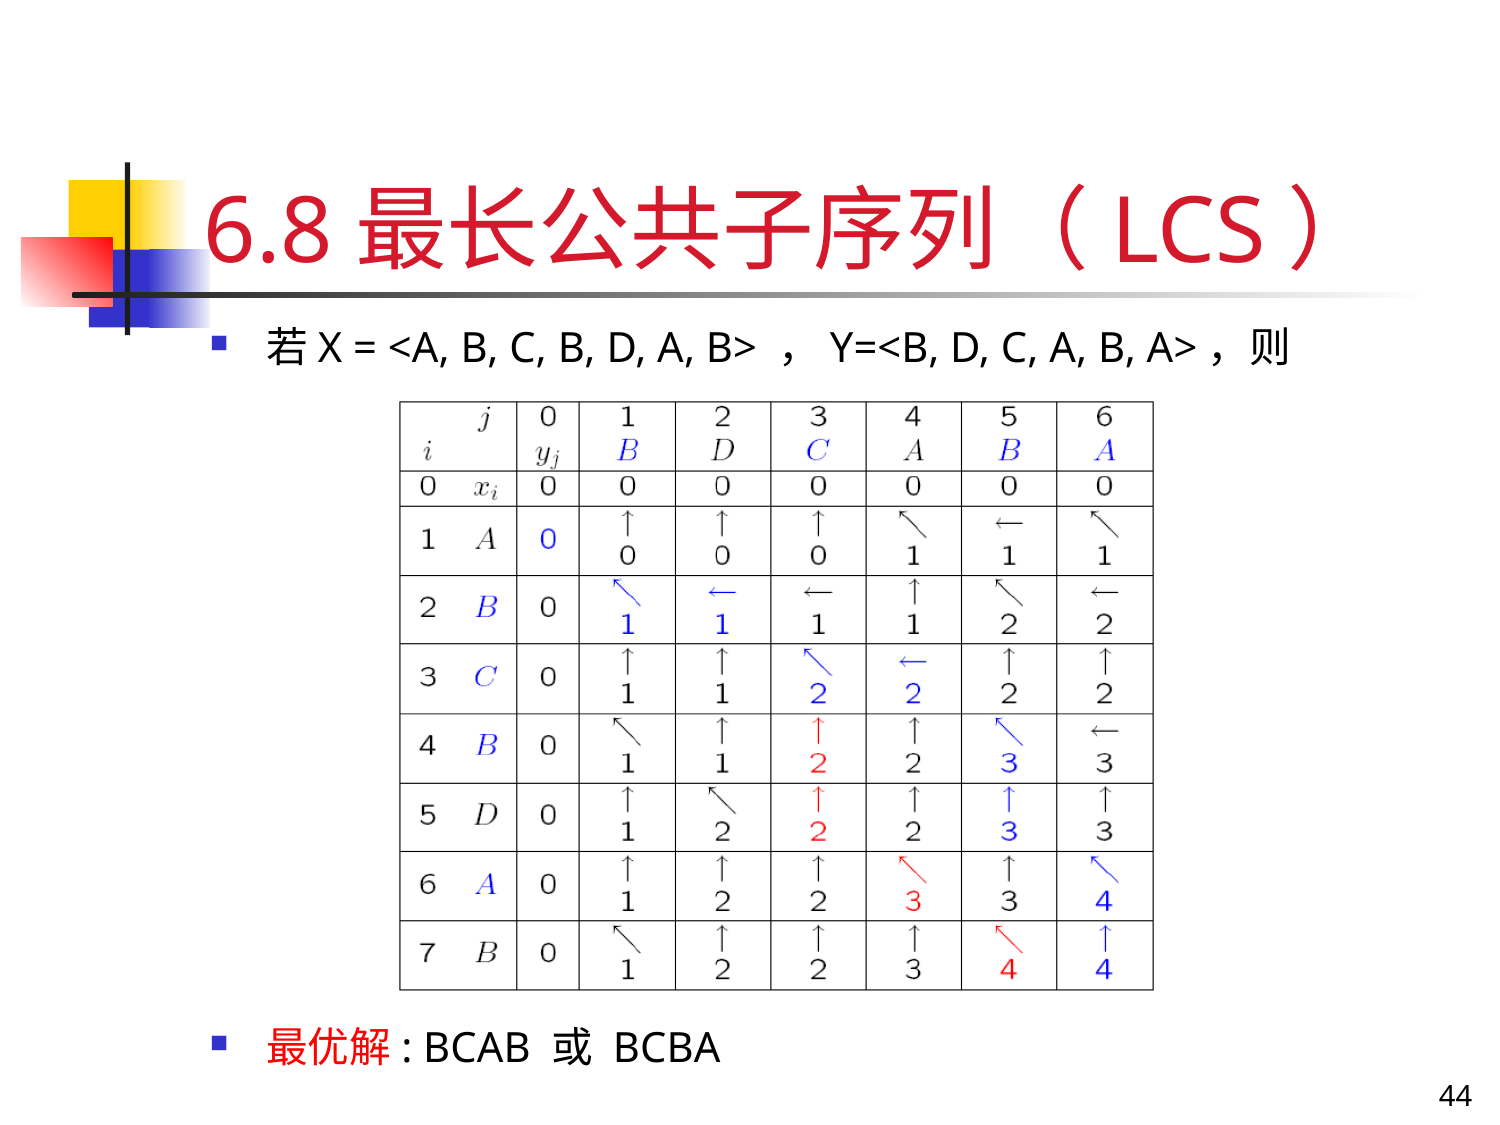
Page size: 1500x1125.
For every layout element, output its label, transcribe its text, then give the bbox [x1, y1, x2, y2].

slide_number 44 [1174, 1049, 1488, 1125]
list 若X = <A, B, C, B, D, A, B> ，Y=<B, D, C, A, B, A>，则 最优解: BCAB 或 BCBA [194, 288, 1470, 1102]
title 6.8最长公共子序列（LCS） [188, 101, 1468, 289]
picture [395, 397, 1158, 993]
